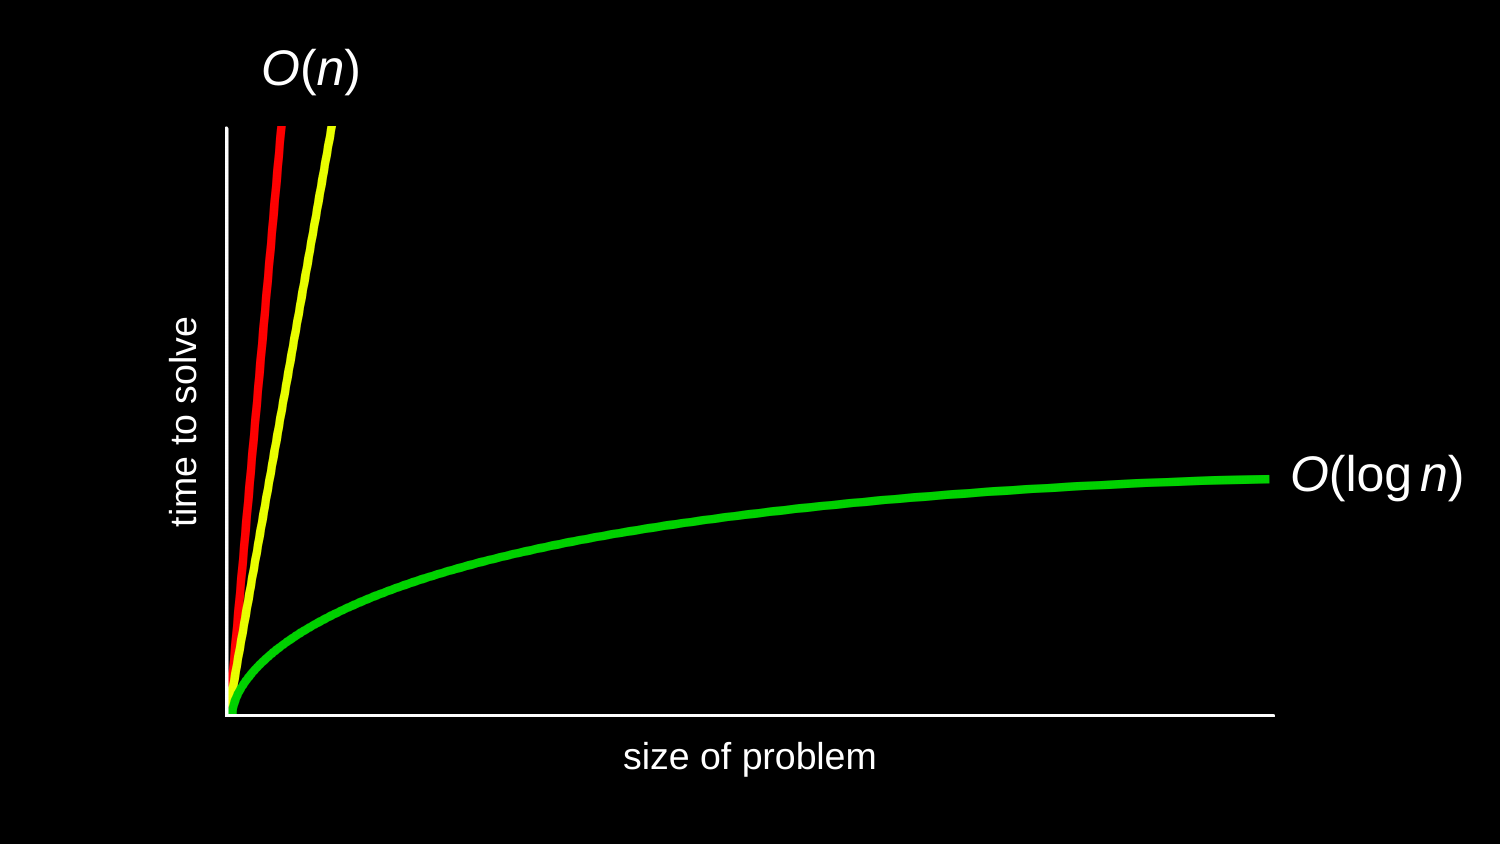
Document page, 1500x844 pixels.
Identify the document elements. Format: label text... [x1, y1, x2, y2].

text_box O(log n) [1279, 426, 1491, 511]
picture [224, 126, 1276, 718]
text_box size of problem [224, 725, 1275, 774]
text_box time to solve [143, 129, 200, 715]
text_box O(n) [245, 20, 462, 105]
